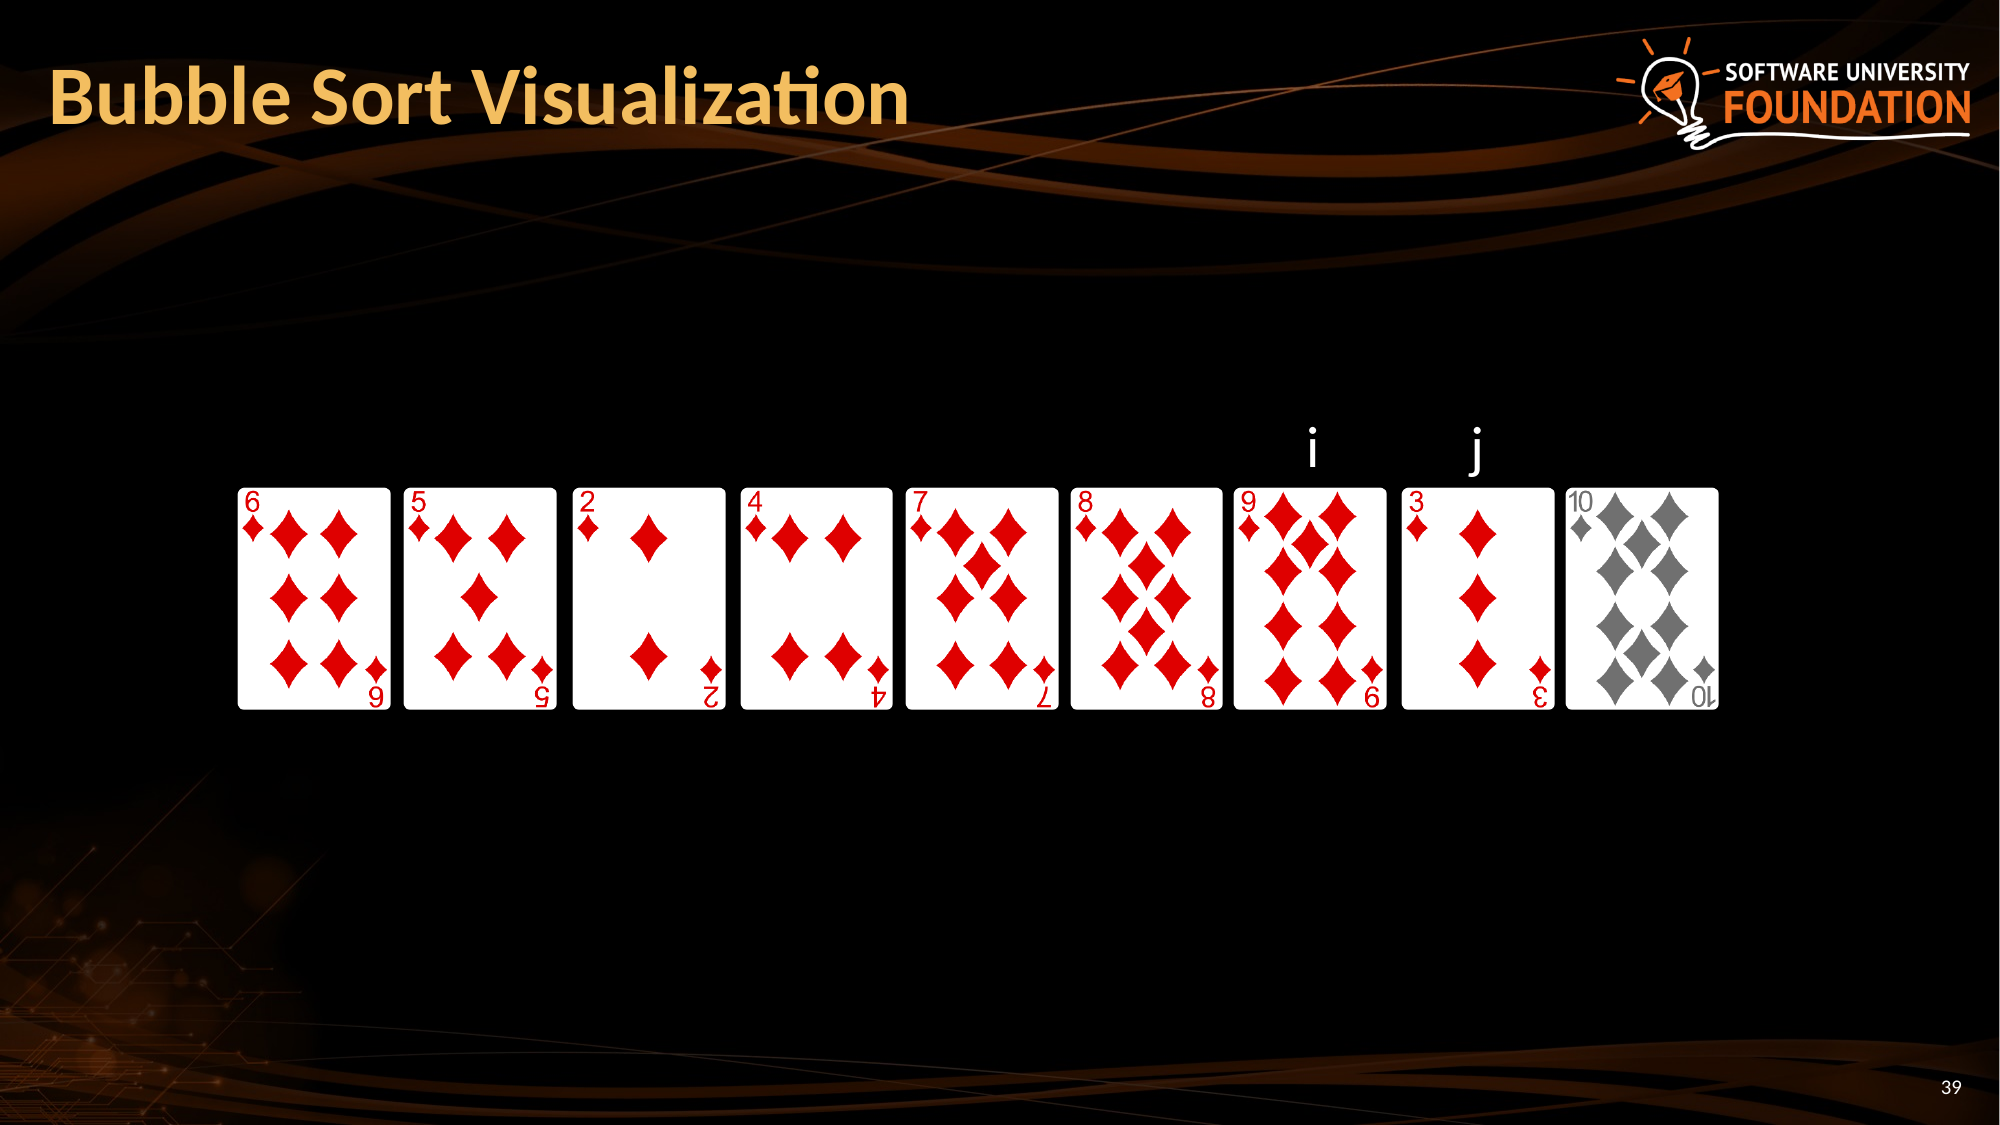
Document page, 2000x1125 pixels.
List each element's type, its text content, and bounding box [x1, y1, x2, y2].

text_box j [1455, 401, 1500, 487]
title Bubble Sort Visualization [30, 6, 1602, 189]
slide_number 39 [1897, 1070, 1968, 1103]
text_box i [1292, 401, 1336, 487]
picture [0, 0, 2000, 1125]
